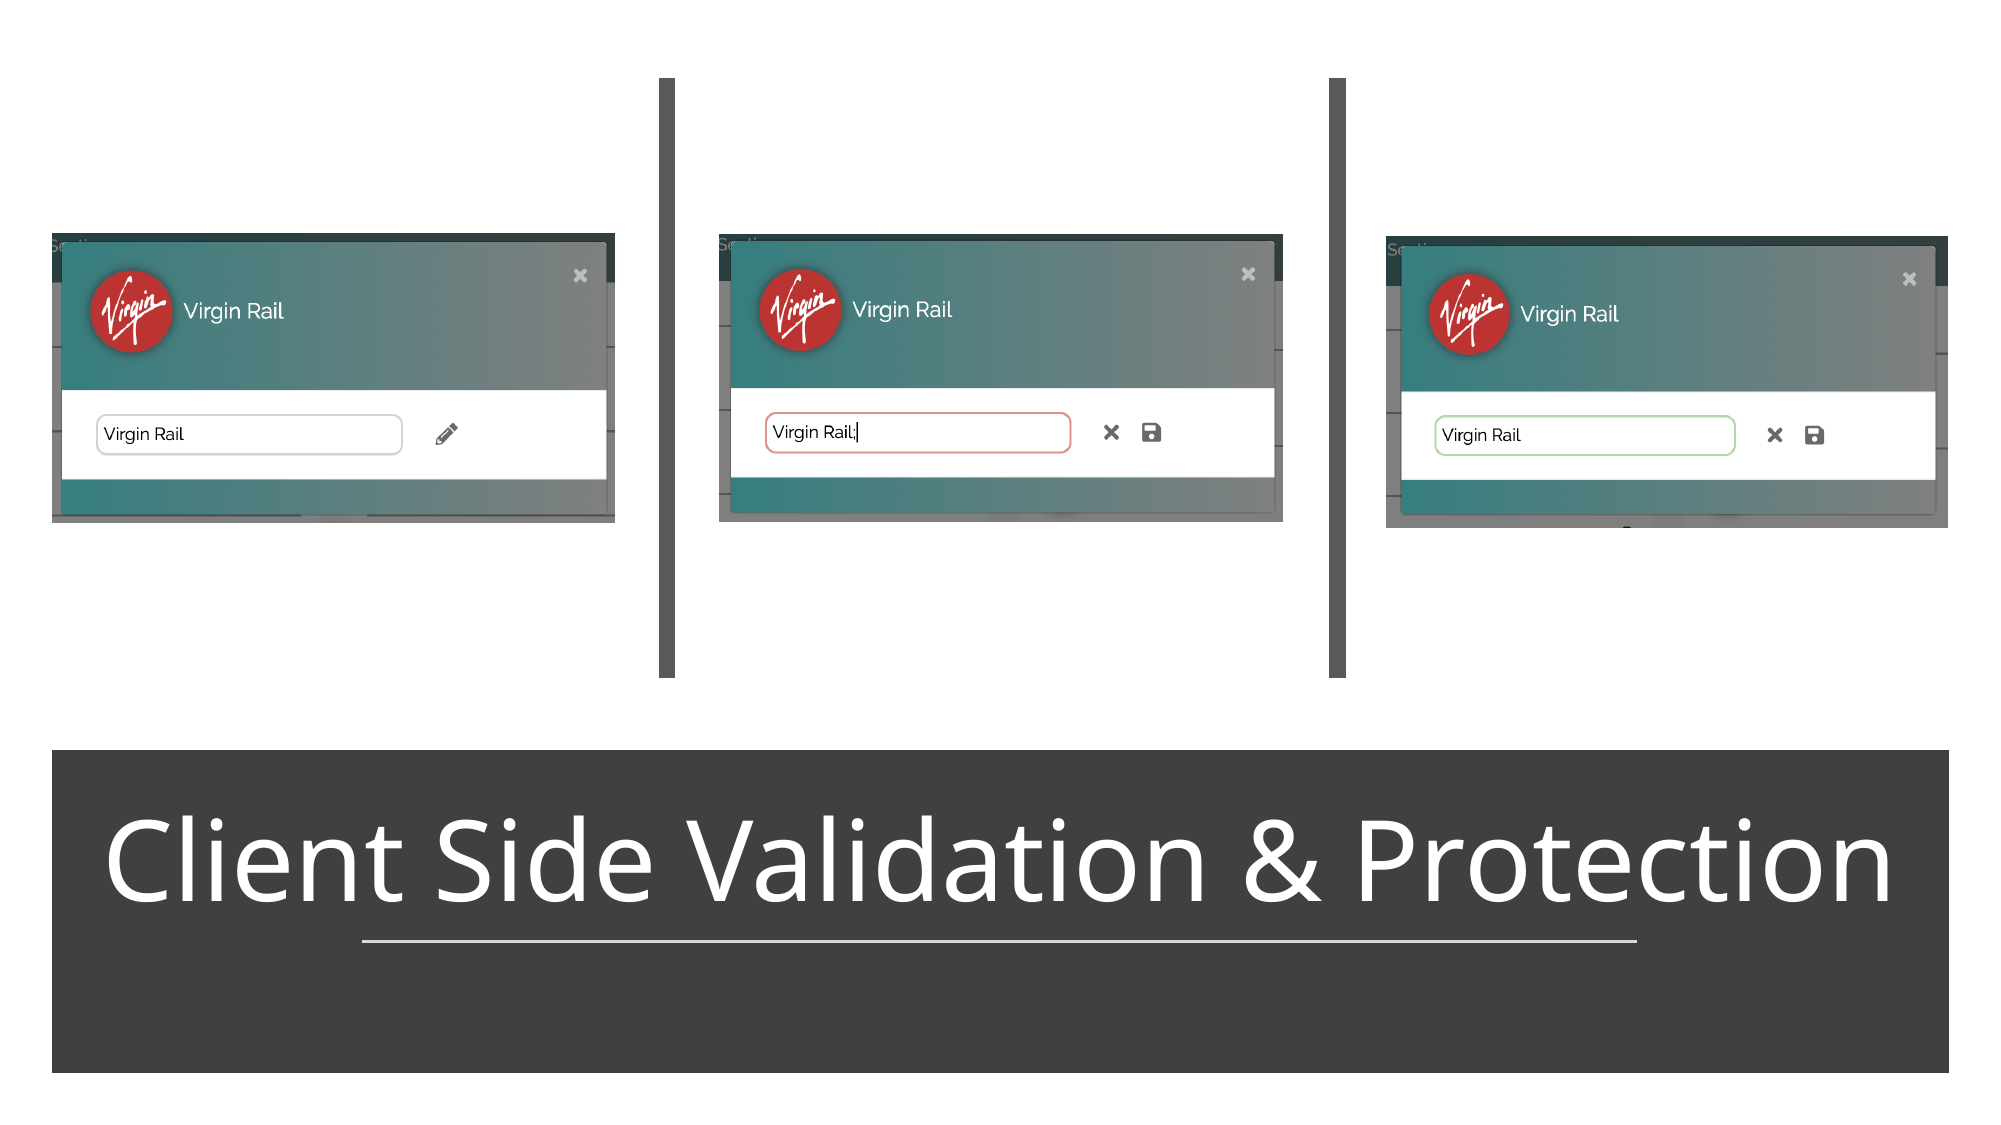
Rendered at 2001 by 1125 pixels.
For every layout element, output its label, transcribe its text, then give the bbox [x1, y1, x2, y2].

picture [719, 234, 1283, 522]
picture [1386, 236, 1948, 528]
title Client Side Validation & Protection [86, 780, 1914, 933]
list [52, 233, 615, 524]
text_box [61, 759, 1939, 1064]
